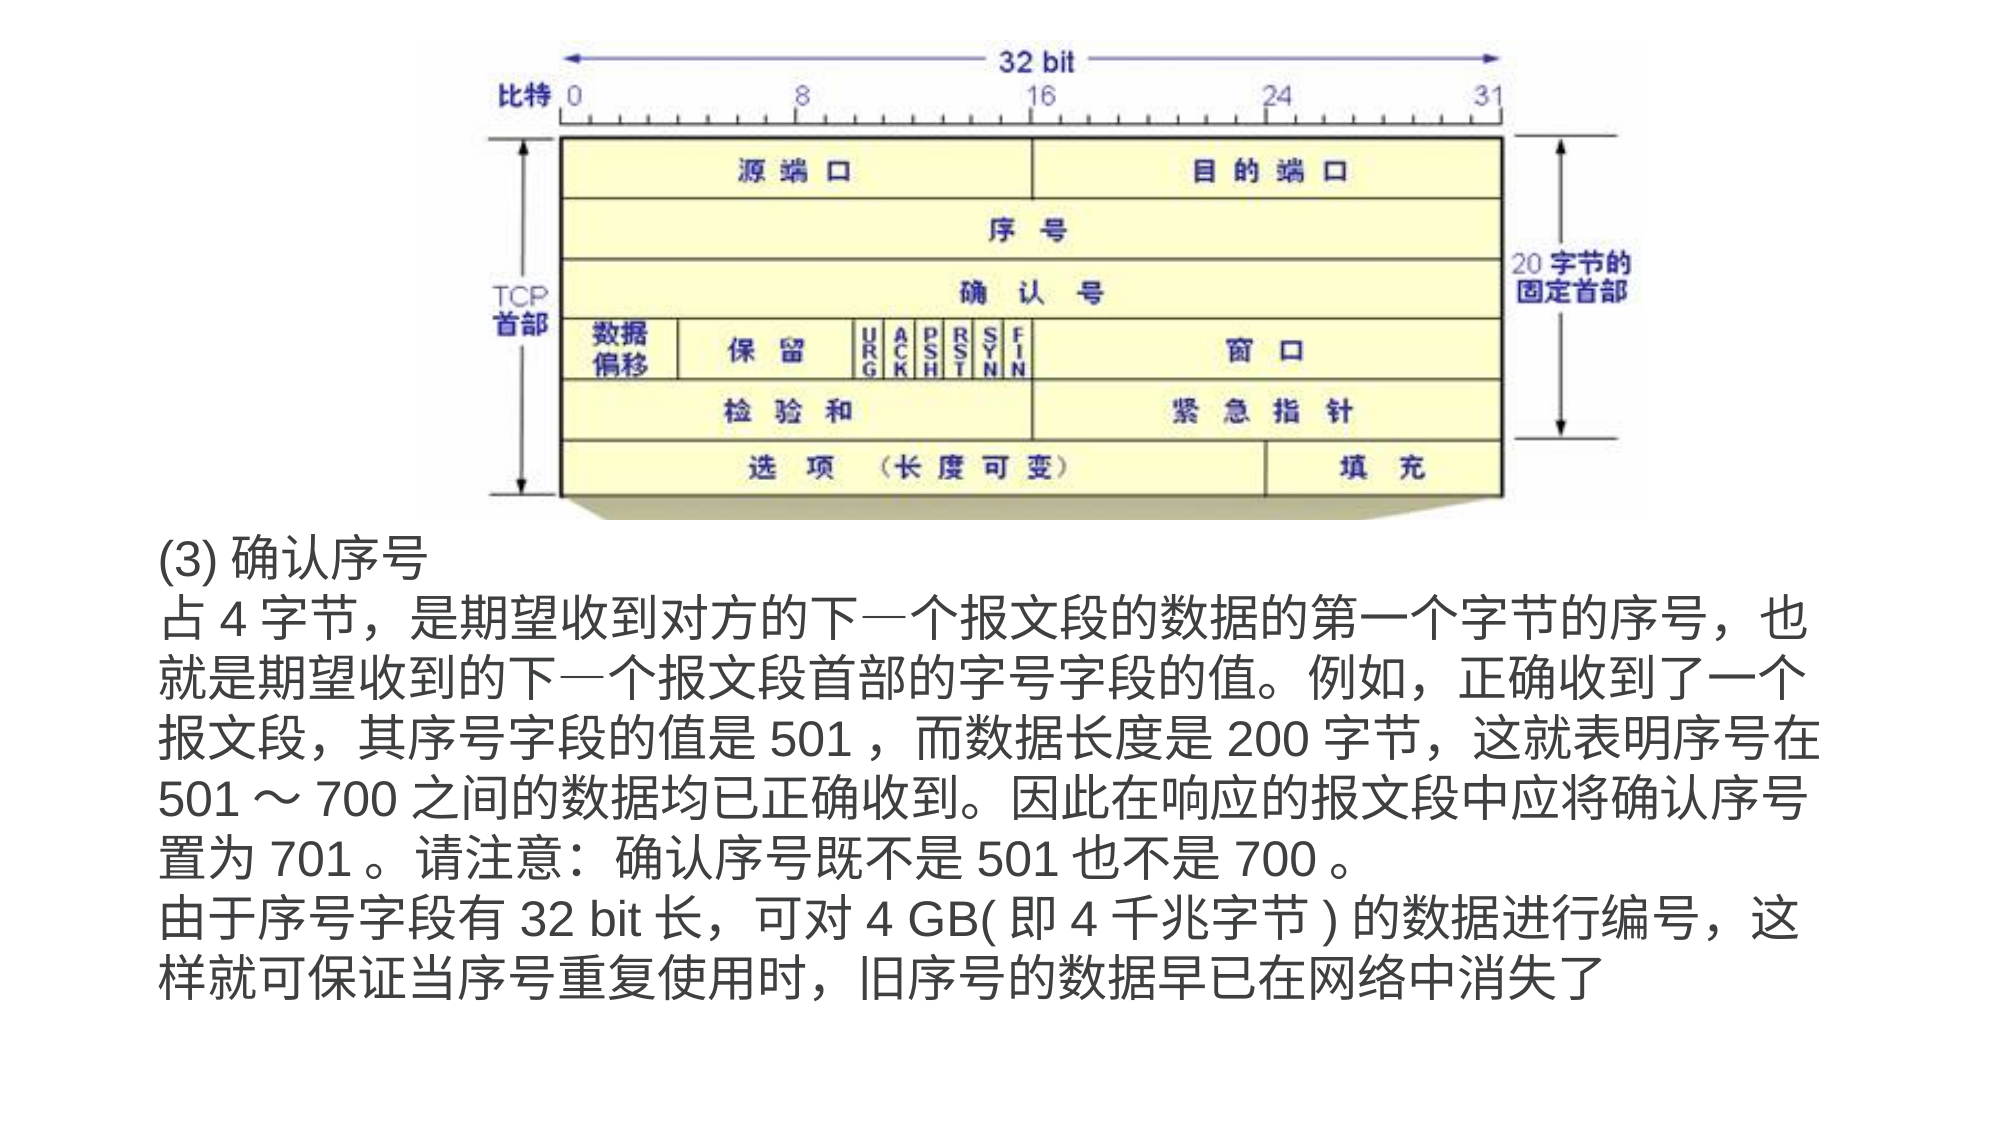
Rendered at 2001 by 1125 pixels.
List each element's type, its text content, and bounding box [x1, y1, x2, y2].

picture [418, 40, 1643, 520]
text_box (3)确认序号 占4字节，是期望收到对方的下—个报文段的数据的第一个字节的序号，也就是期望收到的下—个报文段首部的字号字段的值。例如，正确收到了一个报文段，其序号字段的值是501，而数据长度是200字节，这就表明序号在501～700之间的数据均已正确收到。因此在响应的报文段中应将确认序号置为701。请注意：确认序号既不是501也不是700。 由于序号字段有32 bit长，可对4 GB(即4千兆字节)的数据进行编号，这样就可保证当序号重复使用时，旧序号的数据早已在网络中消失了 [142, 519, 1857, 1015]
